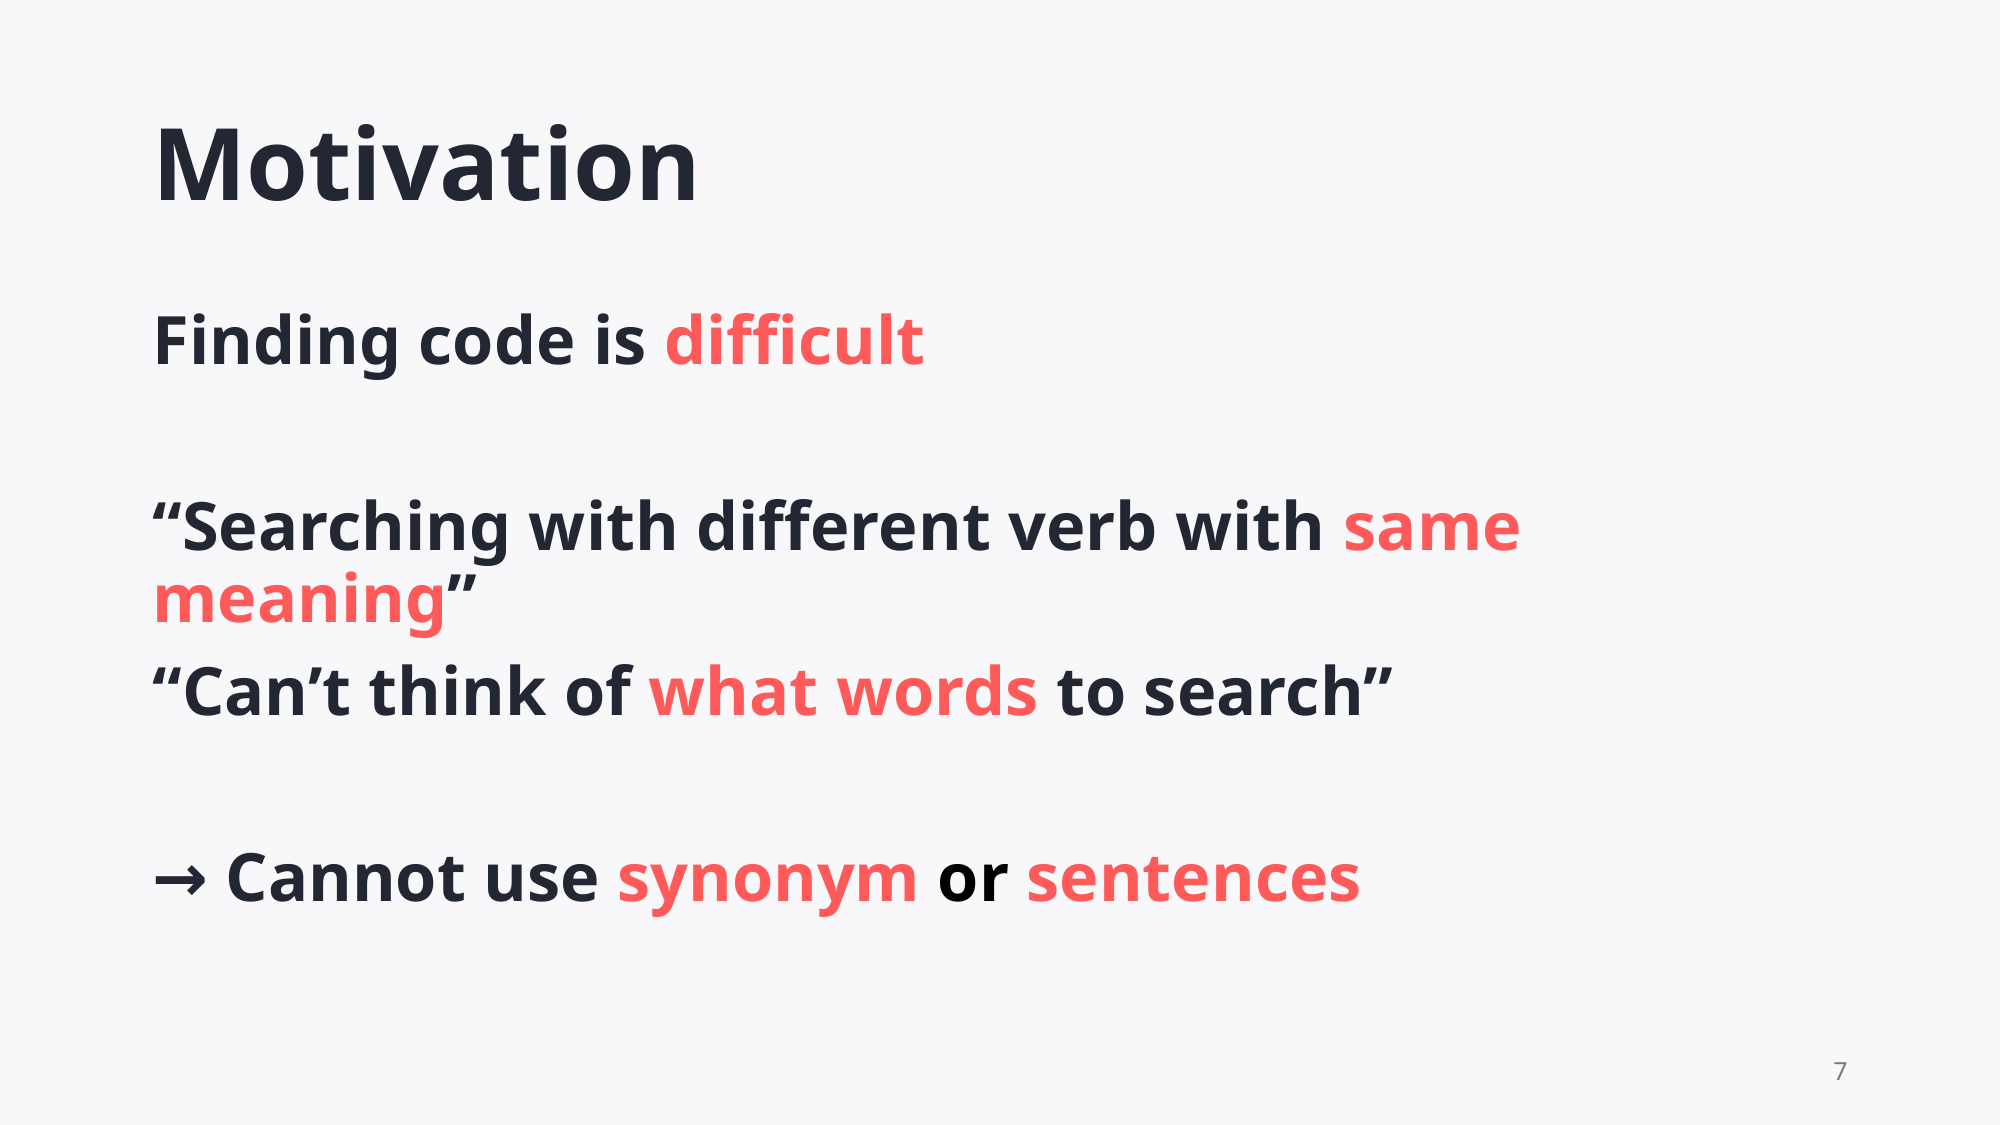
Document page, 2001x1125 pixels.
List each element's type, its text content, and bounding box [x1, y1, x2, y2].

list Finding code is difficult “Searching with different verb with same meaning” “Can’t think of what words to search” → Cannot use synonym or sentences [137, 299, 1863, 1014]
title Motivation [137, 59, 1863, 278]
slide_number 7 [1412, 1042, 1863, 1103]
